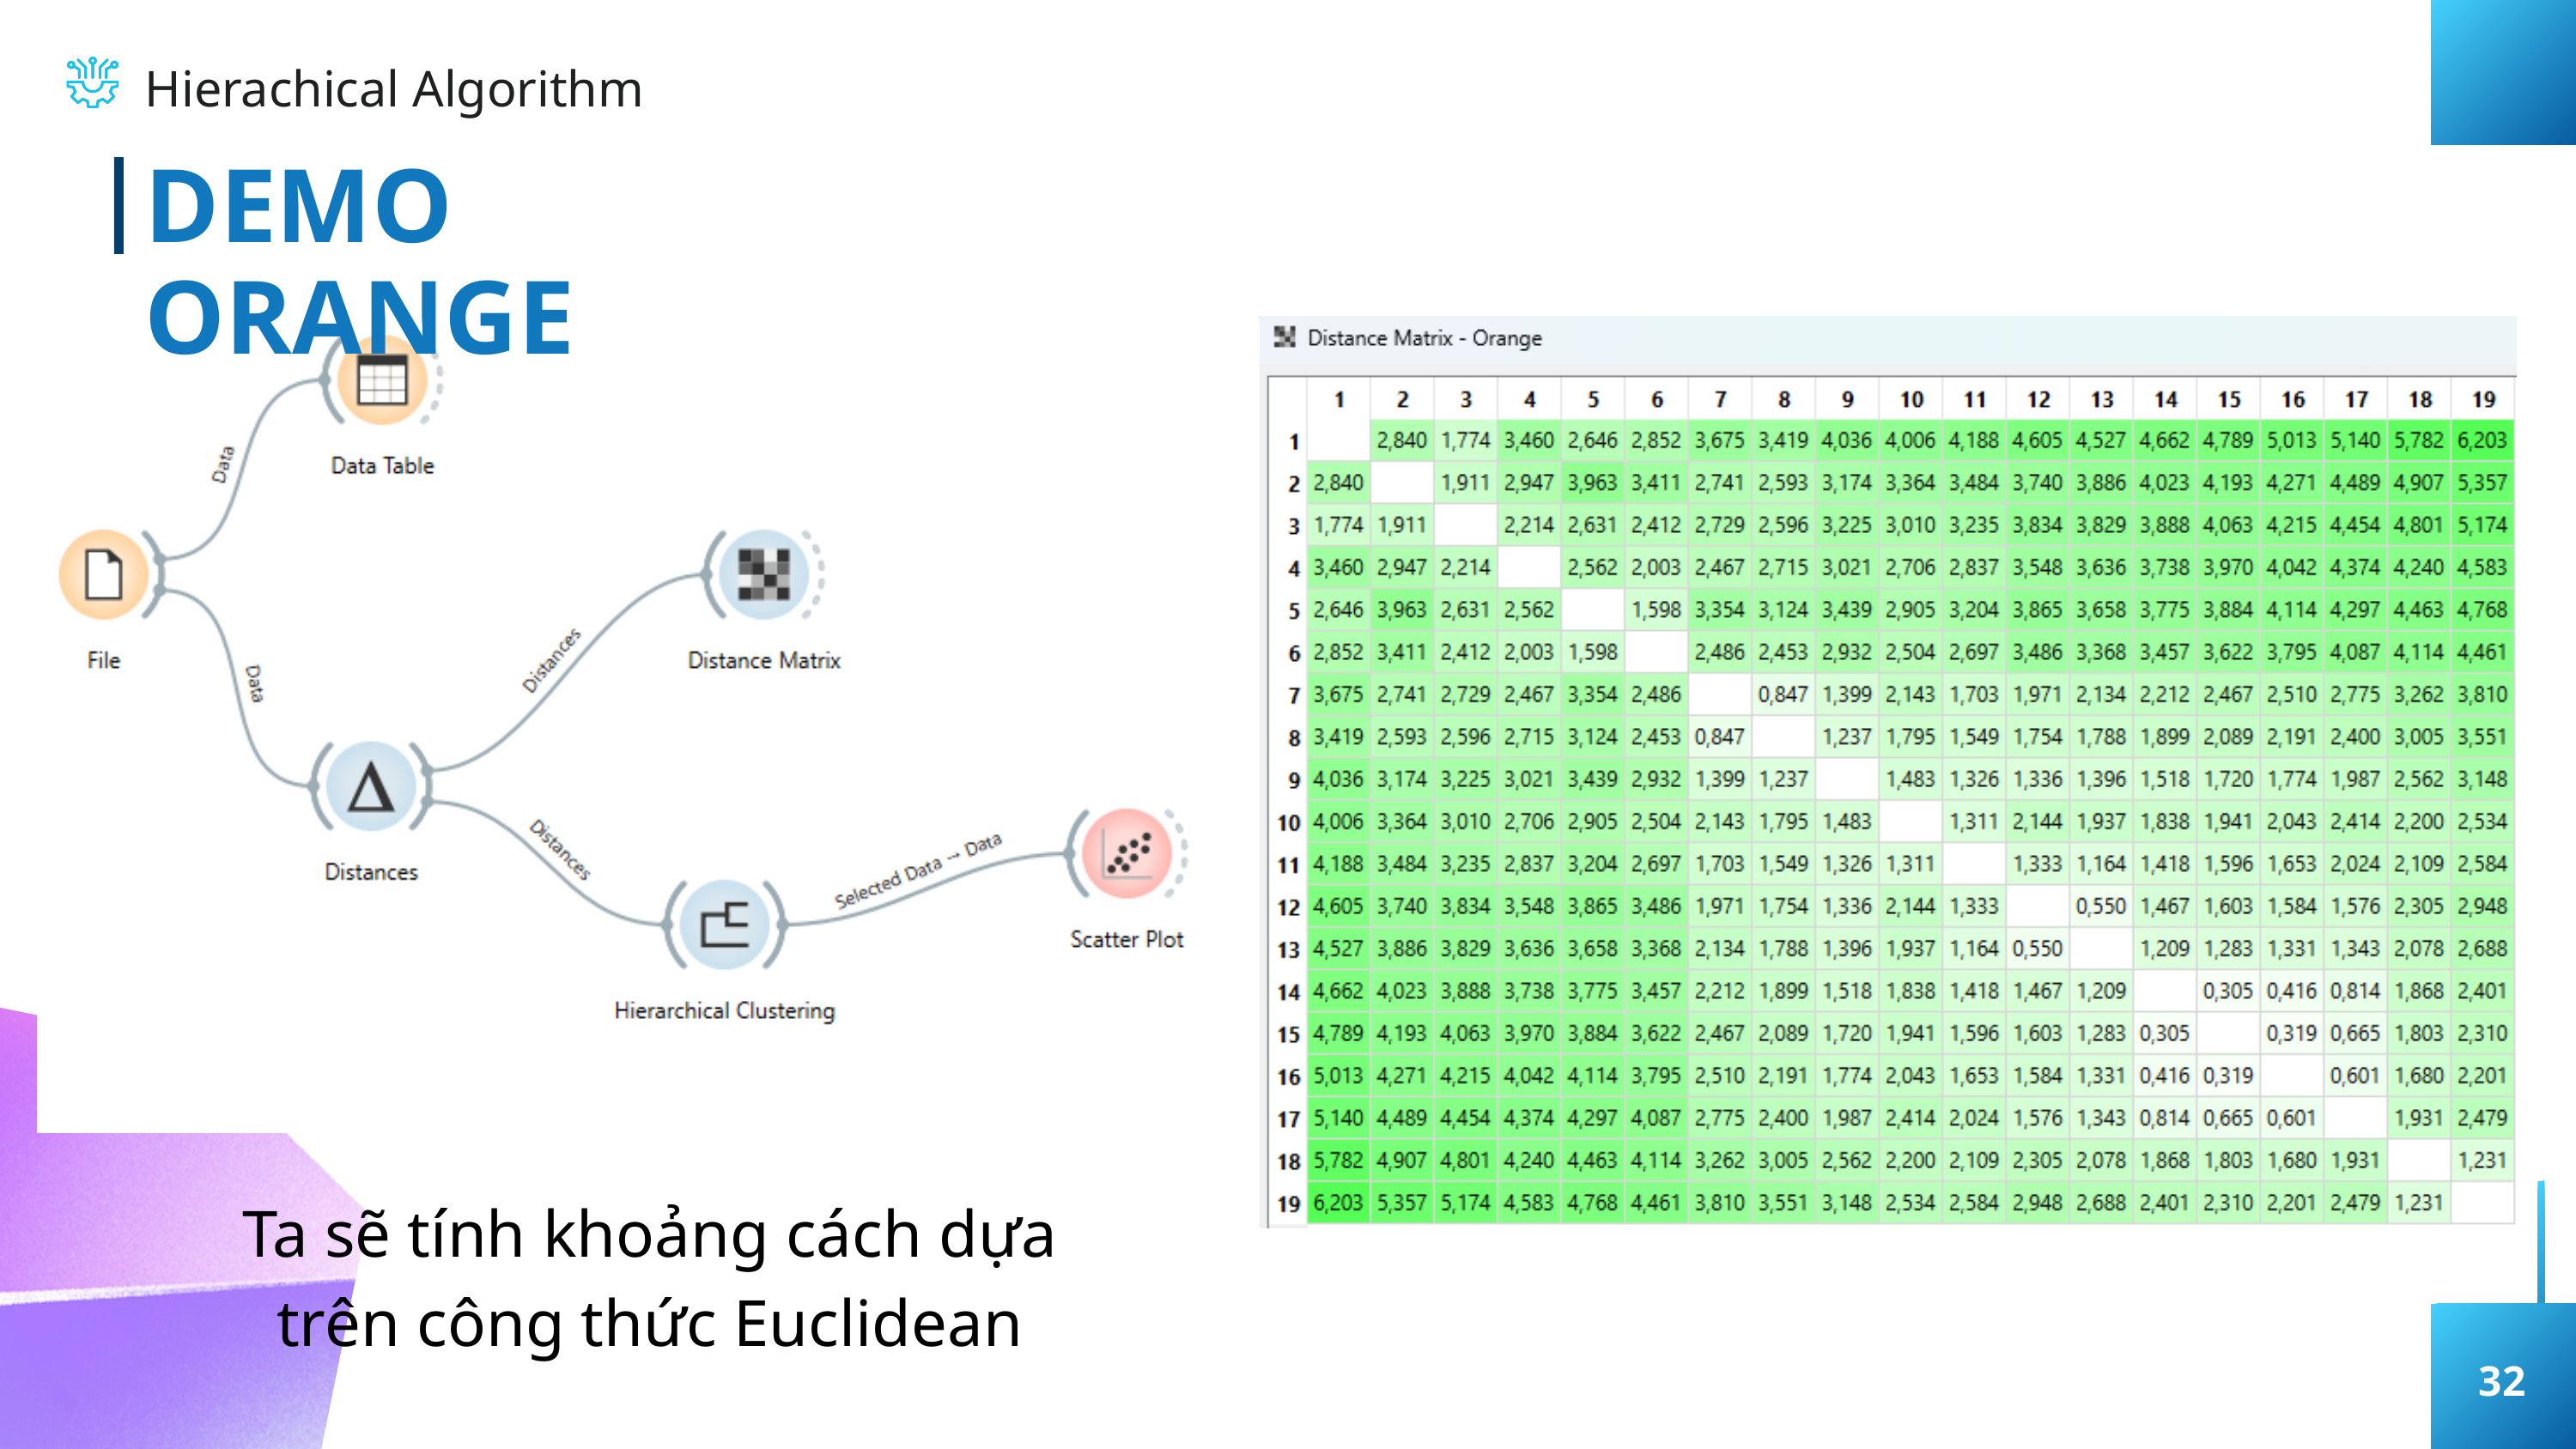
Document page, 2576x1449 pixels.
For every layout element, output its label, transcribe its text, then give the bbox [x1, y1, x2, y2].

text_box [113, 157, 124, 254]
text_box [2430, 1303, 2576, 1449]
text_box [2430, 0, 2576, 145]
text_box [66, 57, 119, 108]
text_box Ta sẽ tính khoảng cách dựa trên công thức Euclidean [207, 1180, 1093, 1360]
text_box [37, 296, 1230, 1133]
text_box DEMO ORANGE [144, 151, 751, 375]
text_box Hierachical Algorithm [144, 47, 1230, 118]
text_box [0, 1007, 386, 1449]
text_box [2537, 1180, 2545, 1302]
text_box [1259, 316, 2518, 1228]
